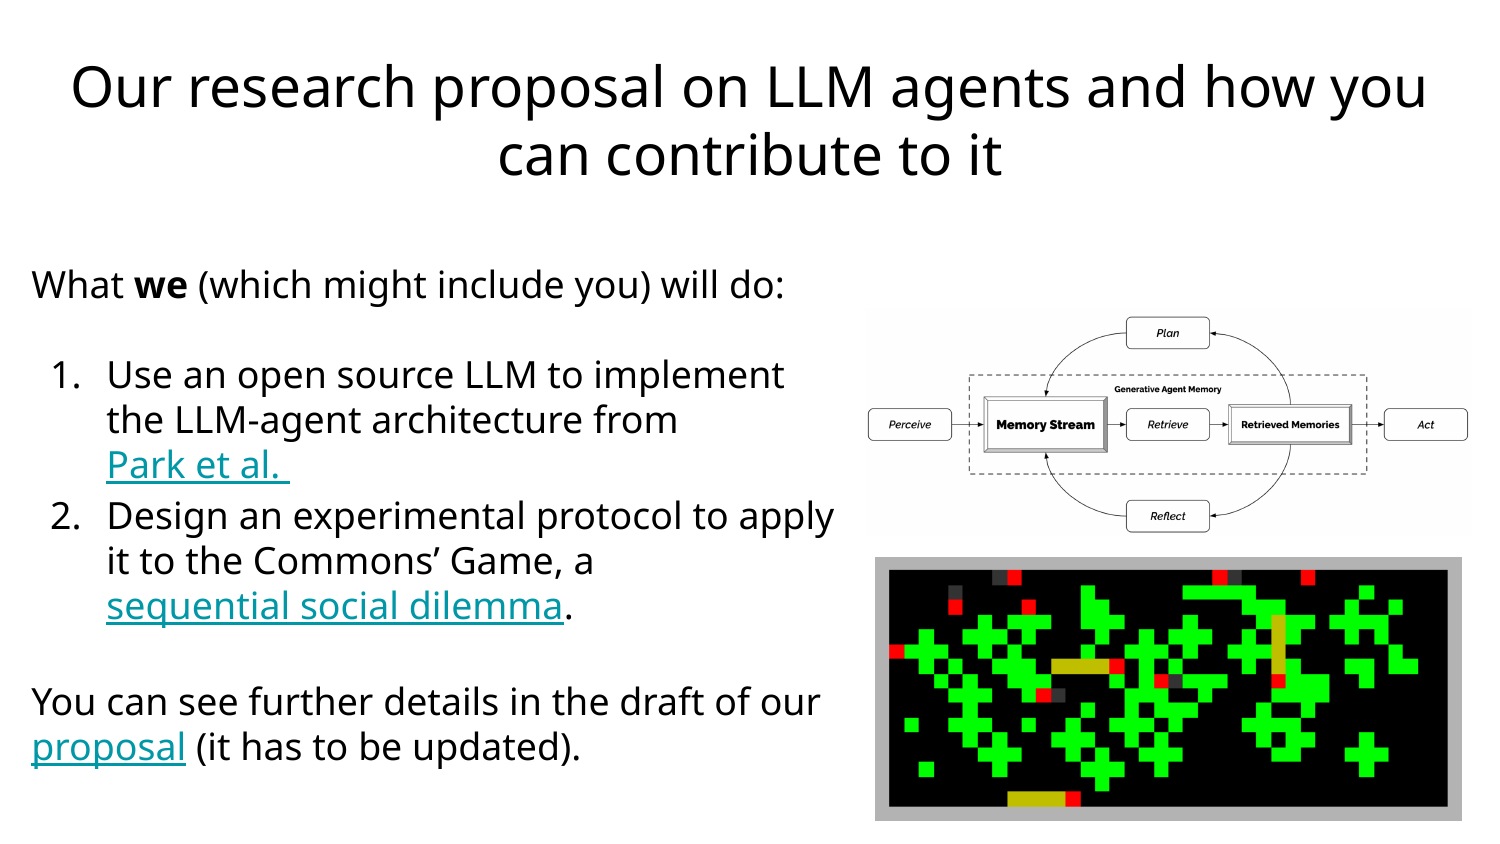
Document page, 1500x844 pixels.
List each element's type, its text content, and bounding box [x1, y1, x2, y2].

title Our research proposal on LLM agents and how you can contribute to it [51, 35, 1449, 130]
title What we (which might include you) will do: Use an open source LLM to implement the LLM-agent architecture from Park et al. Design an experimental protocol to apply it to the Commons’ Game, a sequential social dilemma. You can see further details in the draft of our proposal (it has to be updated). [20, 255, 853, 712]
picture [874, 556, 1462, 822]
picture [864, 307, 1472, 536]
